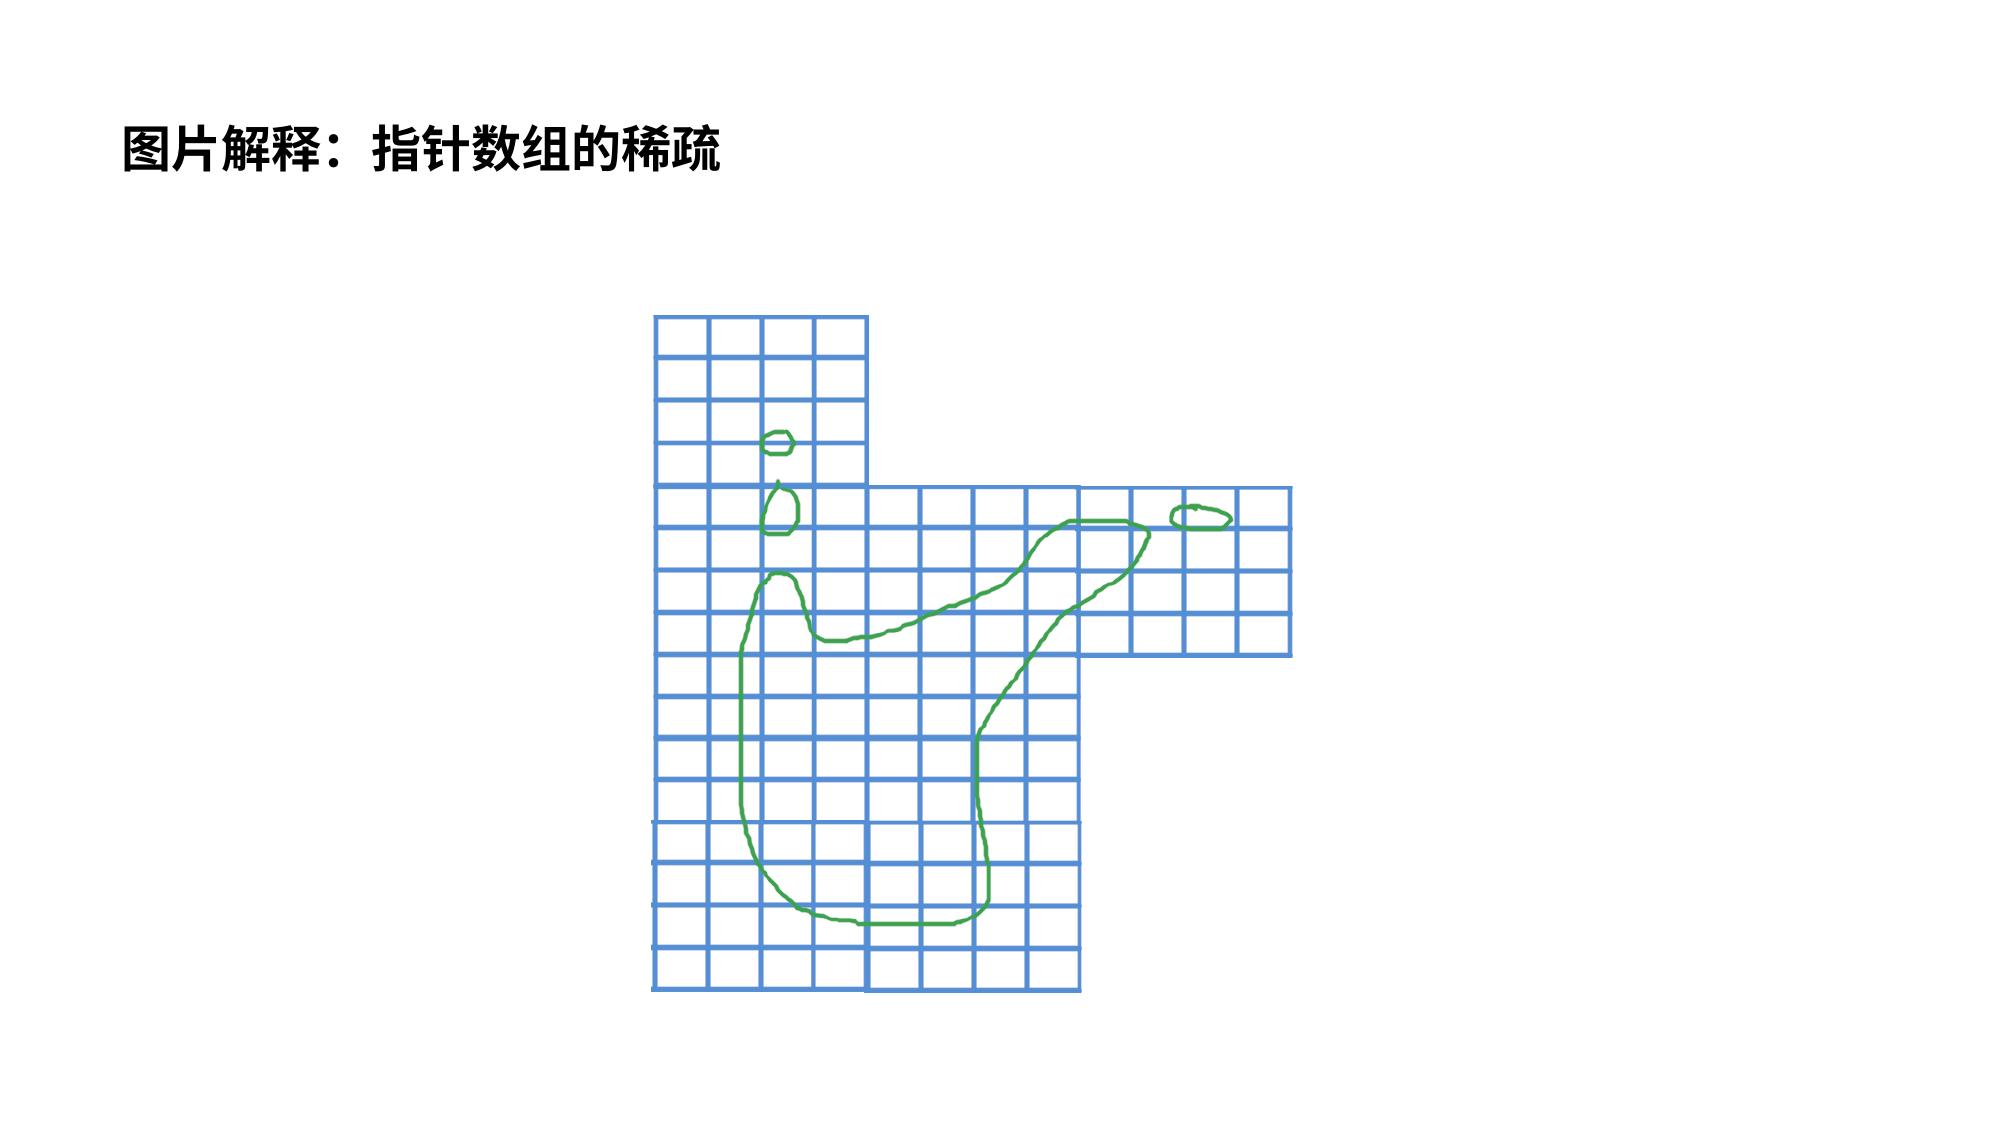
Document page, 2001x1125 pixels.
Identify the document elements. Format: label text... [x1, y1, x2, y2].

title 图片解释：指针数组的稀疏 [106, 42, 1832, 260]
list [633, 299, 1304, 1014]
